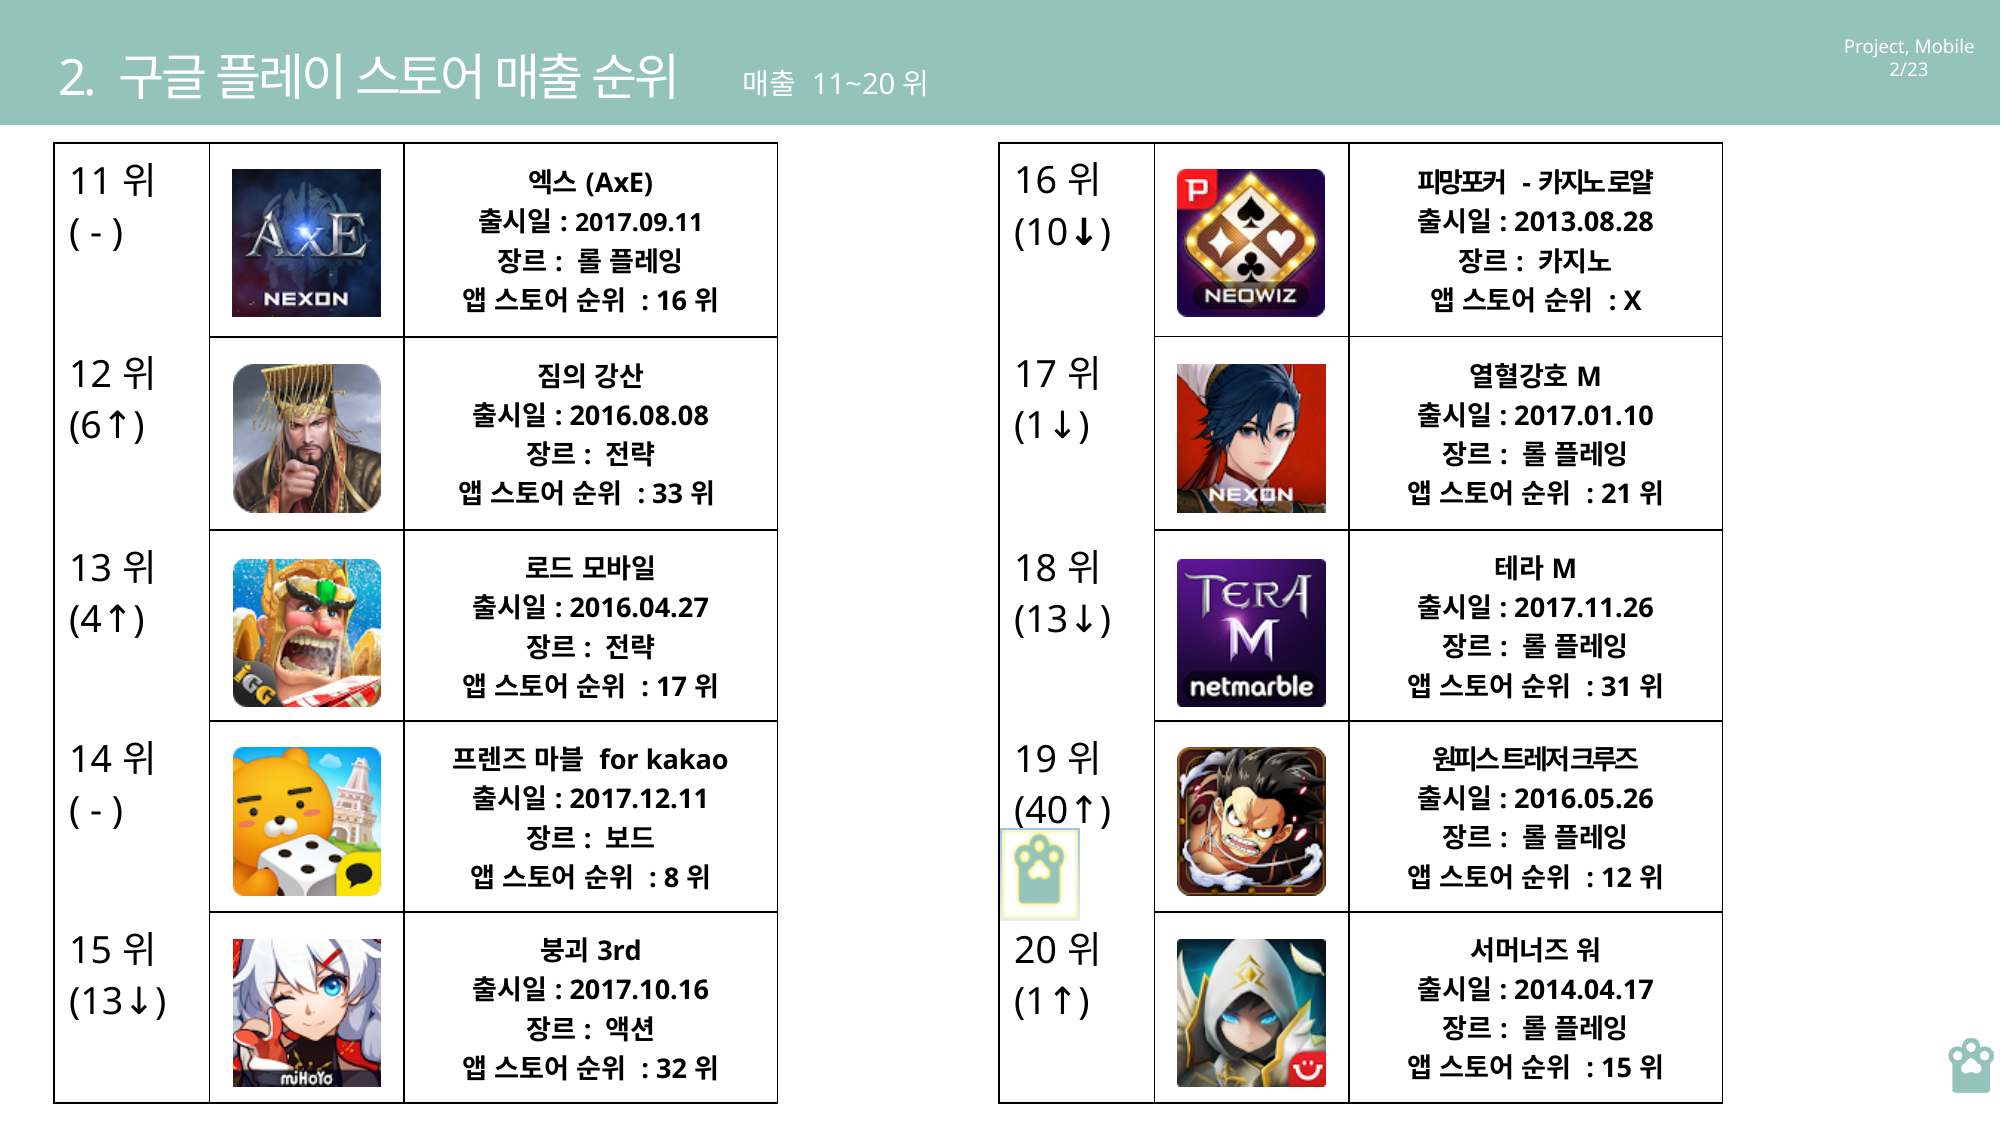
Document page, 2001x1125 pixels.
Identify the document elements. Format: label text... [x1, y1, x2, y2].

table_cell 19위 (40↑) [1000, 721, 1154, 912]
table_header 16위 (10↓) [1000, 144, 1154, 337]
table_cell [381, 531, 403, 720]
text_box 매출 11~20위 [727, 57, 945, 108]
table_cell 서머너즈 워 출시일: 2014.04.17 장르: 롤 플레잉 앱 스토어 순위 : 15위 [1350, 913, 1722, 1102]
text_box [232, 169, 381, 1087]
table_cell [210, 913, 403, 1102]
table_cell 열혈강호M 출시일: 2017.01.10 장르: 롤 플레잉 앱 스토어 순위 : 21위 [1350, 337, 1722, 529]
table_cell [1155, 531, 1177, 720]
table_header 엑스(AxE) 출시일: 2017.09.11 장르: 롤 플레잉 앱 스토어 순위 : 16위 [405, 144, 777, 336]
table_cell 18위 (13↓) [1000, 530, 1154, 721]
table_cell 17위 (1↓) [1000, 337, 1154, 530]
table_cell [210, 338, 232, 529]
table_cell [381, 722, 403, 911]
text_box 2. 구글 플레이 스토어 매출 순위 [43, 37, 706, 113]
table_cell 원피스 트레저 크루즈 출시일: 2016.05.26 장르: 롤 플레잉 앱 스토어 순위 : 12위 [1350, 722, 1722, 911]
table_cell [1155, 337, 1177, 529]
table_header 11위 ( - ) [55, 144, 209, 337]
table_header [1155, 144, 1348, 336]
table_cell [1326, 722, 1348, 911]
table_cell 테라M 출시일: 2017.11.26 장르: 롤 플레잉 앱 스토어 순위 : 31위 [1350, 531, 1722, 720]
table_cell [210, 531, 232, 720]
table_cell 20위 (1↑) [1000, 912, 1154, 1102]
table_cell 붕괴3rd 출시일: 2017.10.16 장르: 액션 앱 스토어 순위 : 32위 [405, 913, 777, 1102]
table_cell [381, 338, 403, 529]
table_cell 로드 모바일 출시일: 2016.04.27 장르: 전략 앱 스토어 순위 : 17위 [405, 531, 777, 720]
table_header [210, 144, 403, 336]
table_cell 14위 ( - ) [55, 721, 209, 912]
table_cell [210, 722, 232, 911]
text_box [1177, 169, 1326, 1087]
table_cell [1155, 722, 1177, 911]
picture [1000, 828, 1080, 921]
table_cell [1326, 531, 1348, 720]
table_cell [1155, 913, 1348, 1102]
table_cell 15위 (13↓) [55, 912, 209, 1102]
table_cell 프렌즈 마블 for kakao 출시일: 2017.12.11 장르: 보드 앱 스토어 순위 : 8위 [405, 722, 777, 911]
table_cell 13위 (4↑) [55, 530, 209, 721]
table_cell [1326, 337, 1348, 529]
table_cell 짐의 강산 출시일: 2016.08.08 장르: 전략 앱 스토어 순위 : 33위 [405, 338, 777, 529]
table_cell 12위 (6↑) [55, 337, 209, 530]
picture [1936, 1034, 2001, 1105]
table_header 피망포커 -카지노 로얄 출시일: 2013.08.28 장르: 카지노 앱 스토어 순위 : X [1350, 144, 1722, 336]
